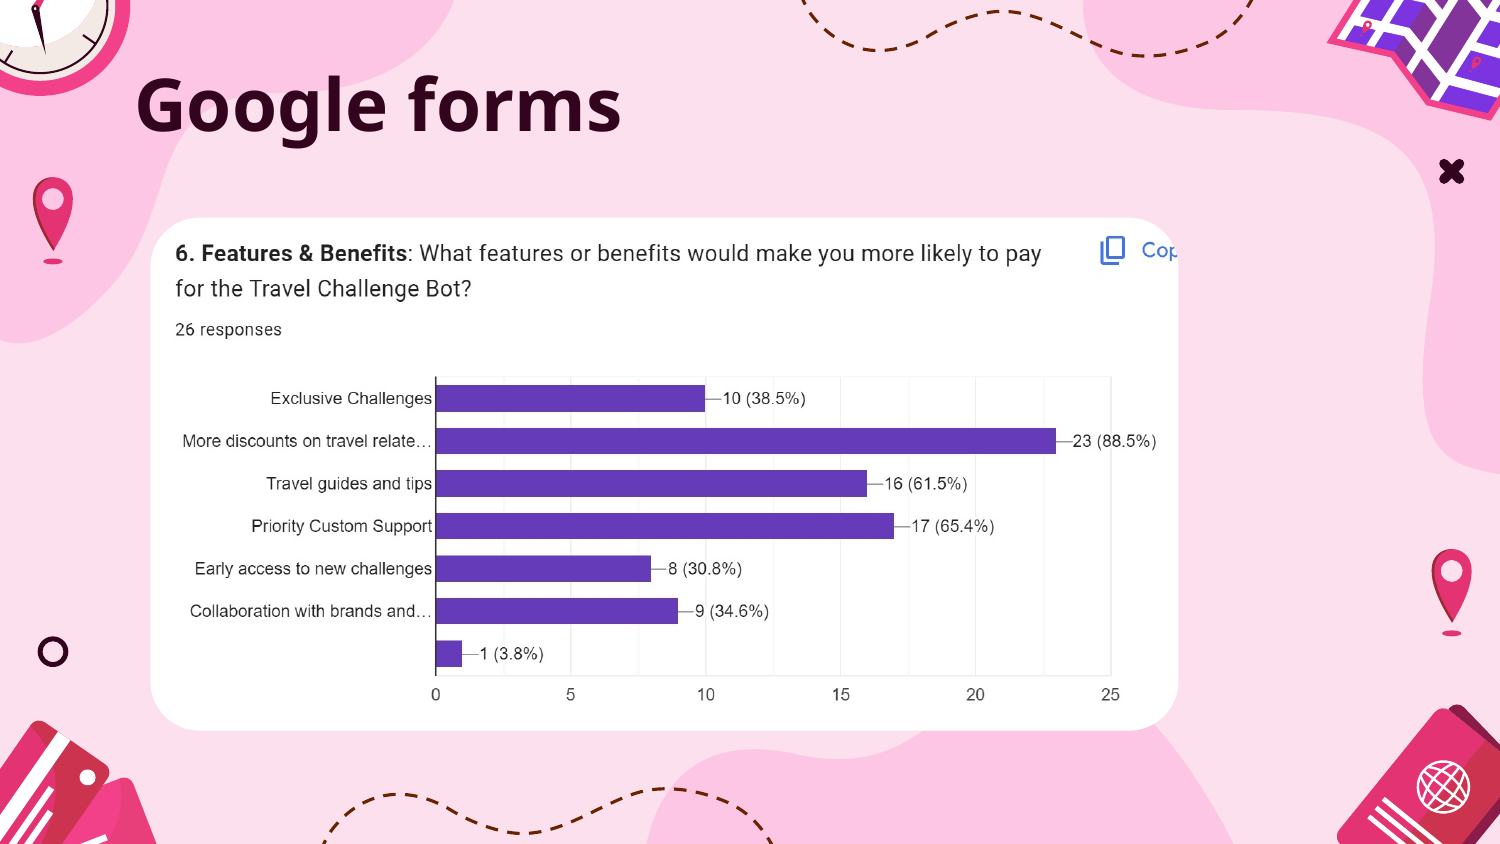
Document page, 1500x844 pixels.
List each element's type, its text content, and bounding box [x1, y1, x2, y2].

title Google forms [119, 43, 1381, 138]
picture [150, 217, 1179, 731]
